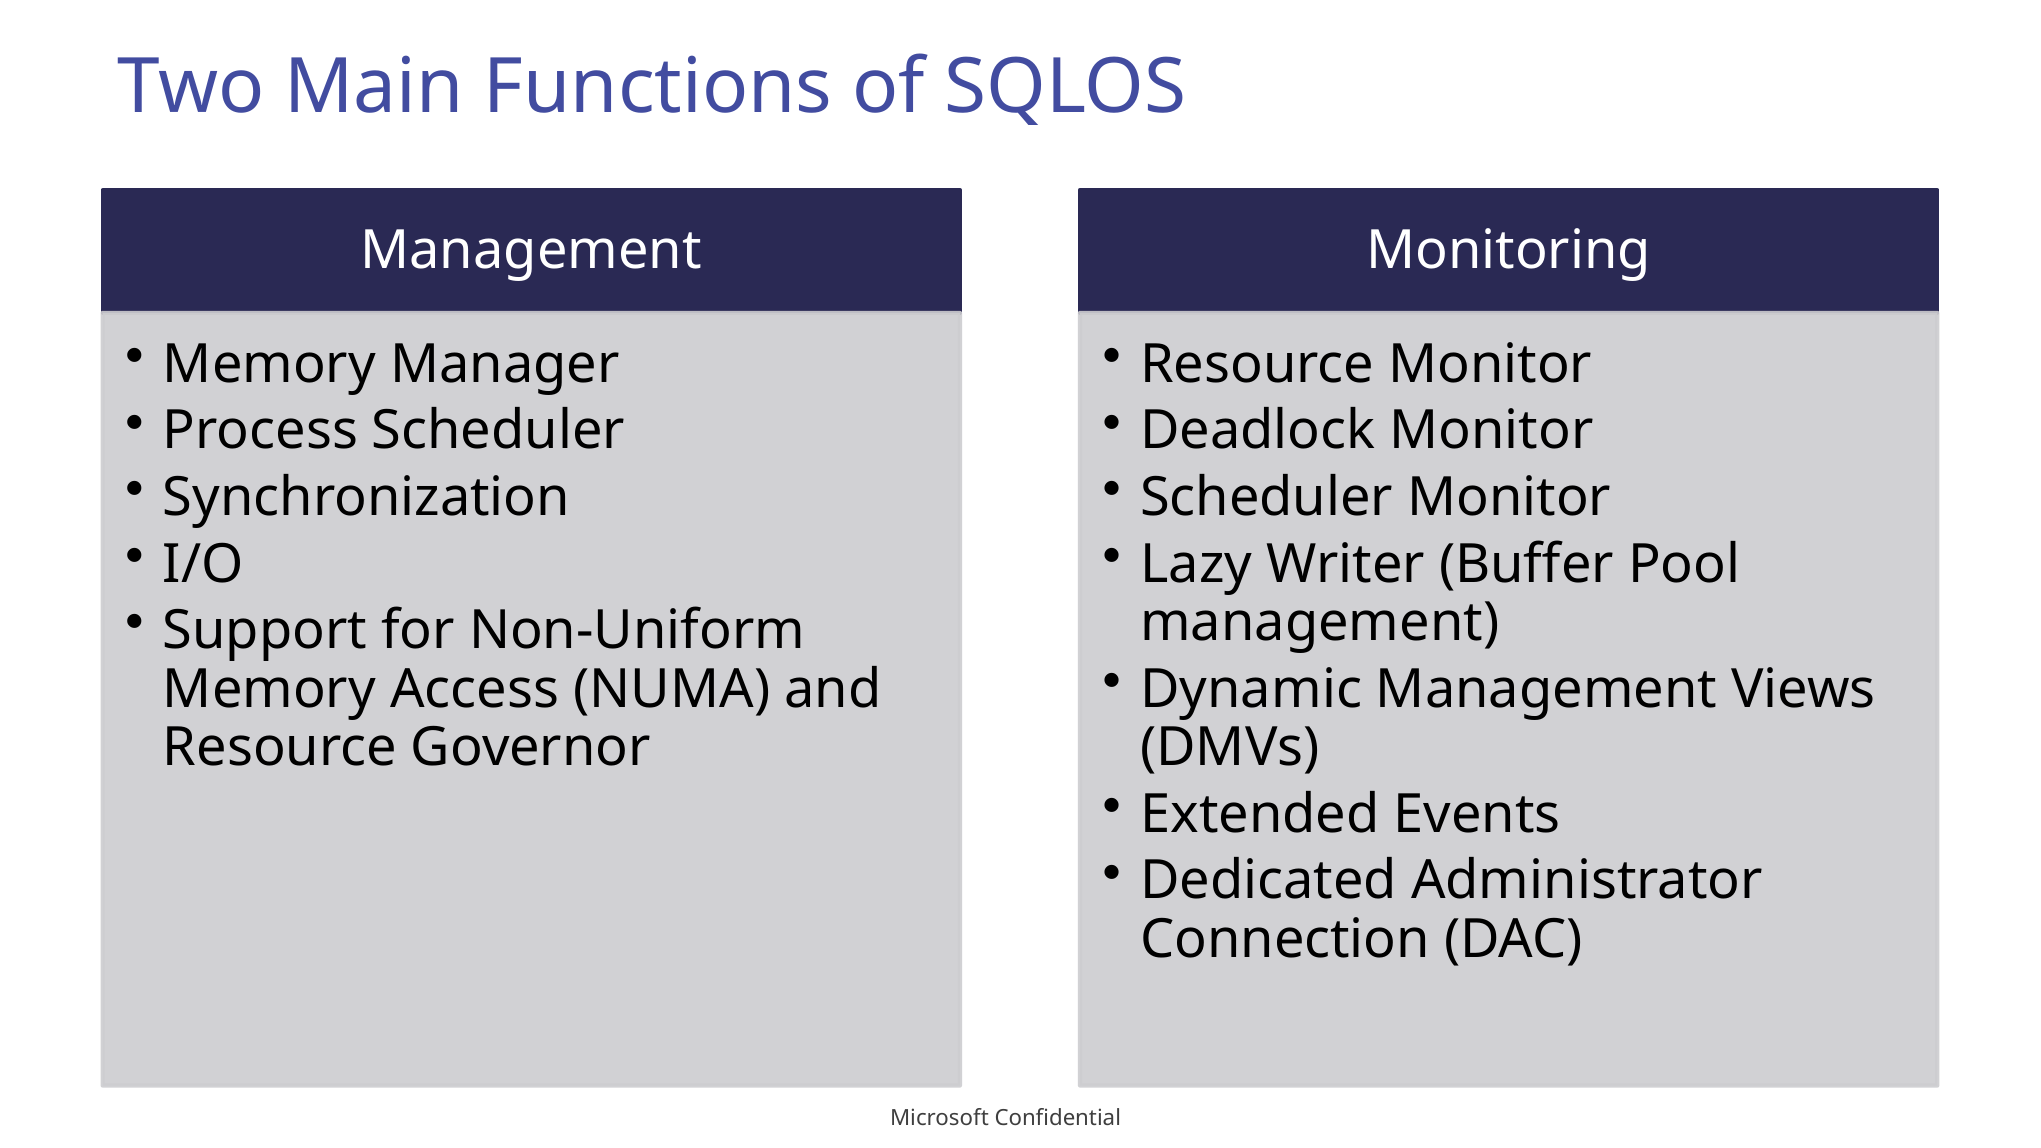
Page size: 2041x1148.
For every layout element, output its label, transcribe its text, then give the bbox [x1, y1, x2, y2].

title Two Main Functions of SQLOS [101, 45, 1939, 188]
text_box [102, 189, 1938, 1087]
text_box Microsoft Confidential [767, 1098, 1244, 1148]
